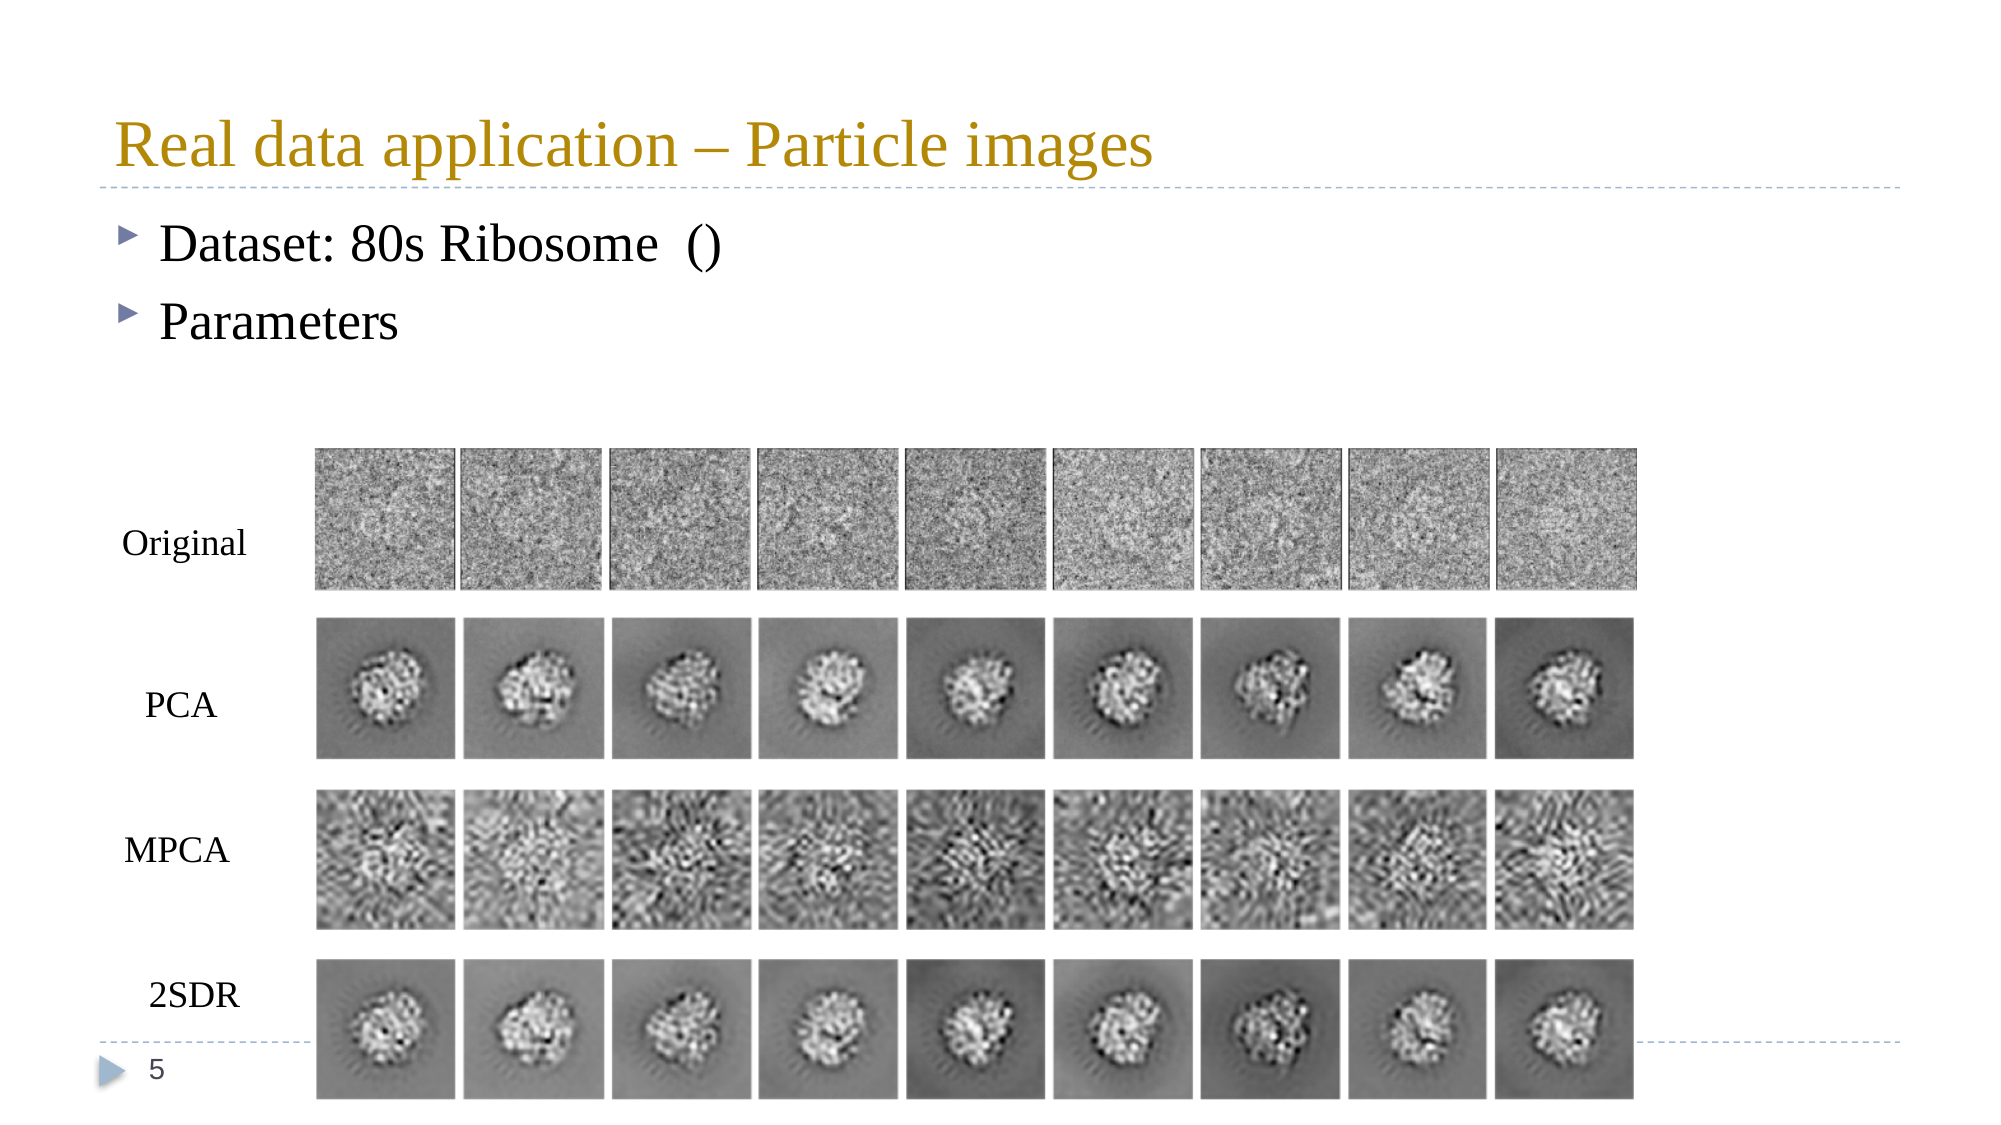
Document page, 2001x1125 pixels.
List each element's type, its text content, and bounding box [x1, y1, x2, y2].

title Real data application – Particle images [99, 24, 1901, 188]
text_box Original [107, 510, 308, 571]
picture [314, 446, 1638, 1101]
text_box PCA [130, 672, 308, 733]
text_box MPCA [109, 817, 308, 878]
text_box 2SDR [134, 962, 308, 1023]
slide_number 5 [134, 1042, 308, 1103]
